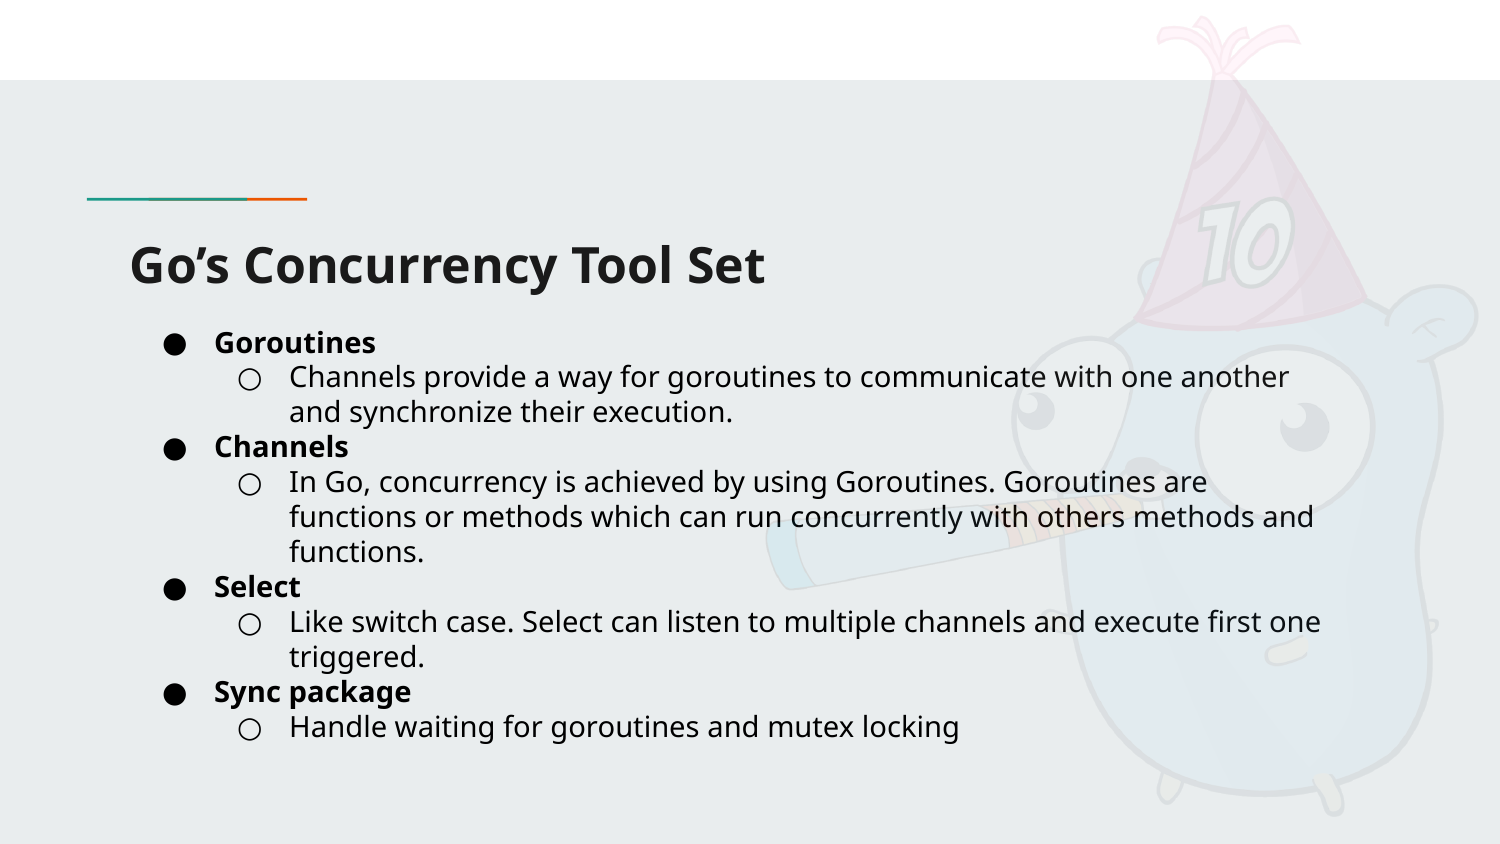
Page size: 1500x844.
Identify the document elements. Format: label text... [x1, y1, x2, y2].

picture [720, 0, 1500, 839]
text_box Goroutines Channels provide a way for goroutines to communicate with one another and synchronize their execution. Channels In Go, concurrency is achieved by using Goroutines. Goroutines are functions or methods which can run concurrently with others methods and functions. Select Like switch case. Select can listen to multiple channels and execute first one triggered. Sync package Handle waiting for goroutines and mutex locking [124, 308, 715, 793]
title Go’s Concurrency Tool Set [114, 218, 715, 304]
